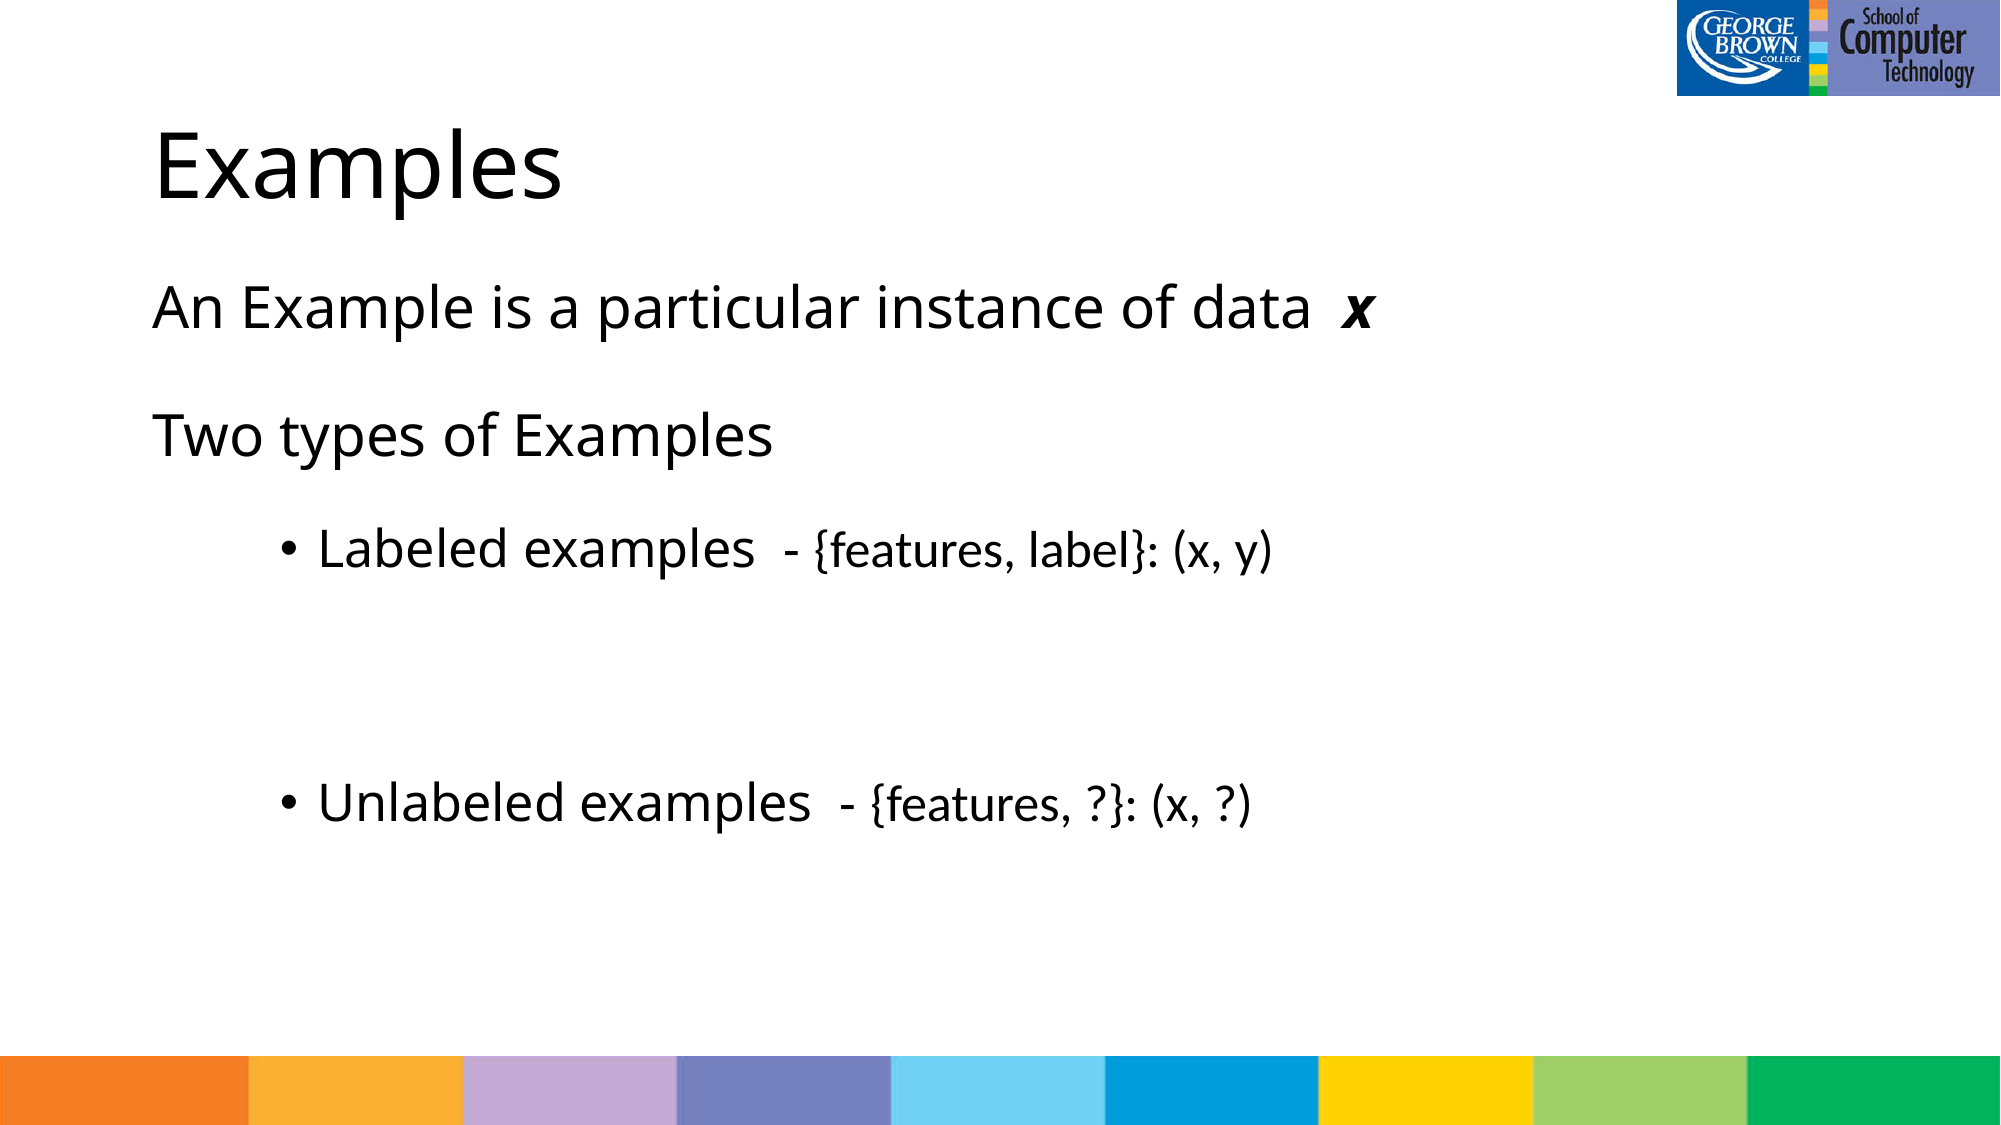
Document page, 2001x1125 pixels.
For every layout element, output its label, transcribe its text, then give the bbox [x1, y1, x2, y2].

picture [1677, 0, 2000, 96]
title Examples [137, 59, 1863, 270]
text_box Unlabeled examples - {features, ?}: (x, ?) [189, 688, 1915, 895]
text_box Labeled examples - {features, label}: (x, y) [189, 515, 1915, 610]
text_box Two types of Examples [137, 398, 1862, 503]
list An Example is a particular instance of data x [137, 270, 1863, 400]
picture [1318, 1056, 2000, 1125]
picture [0, 1056, 1105, 1125]
